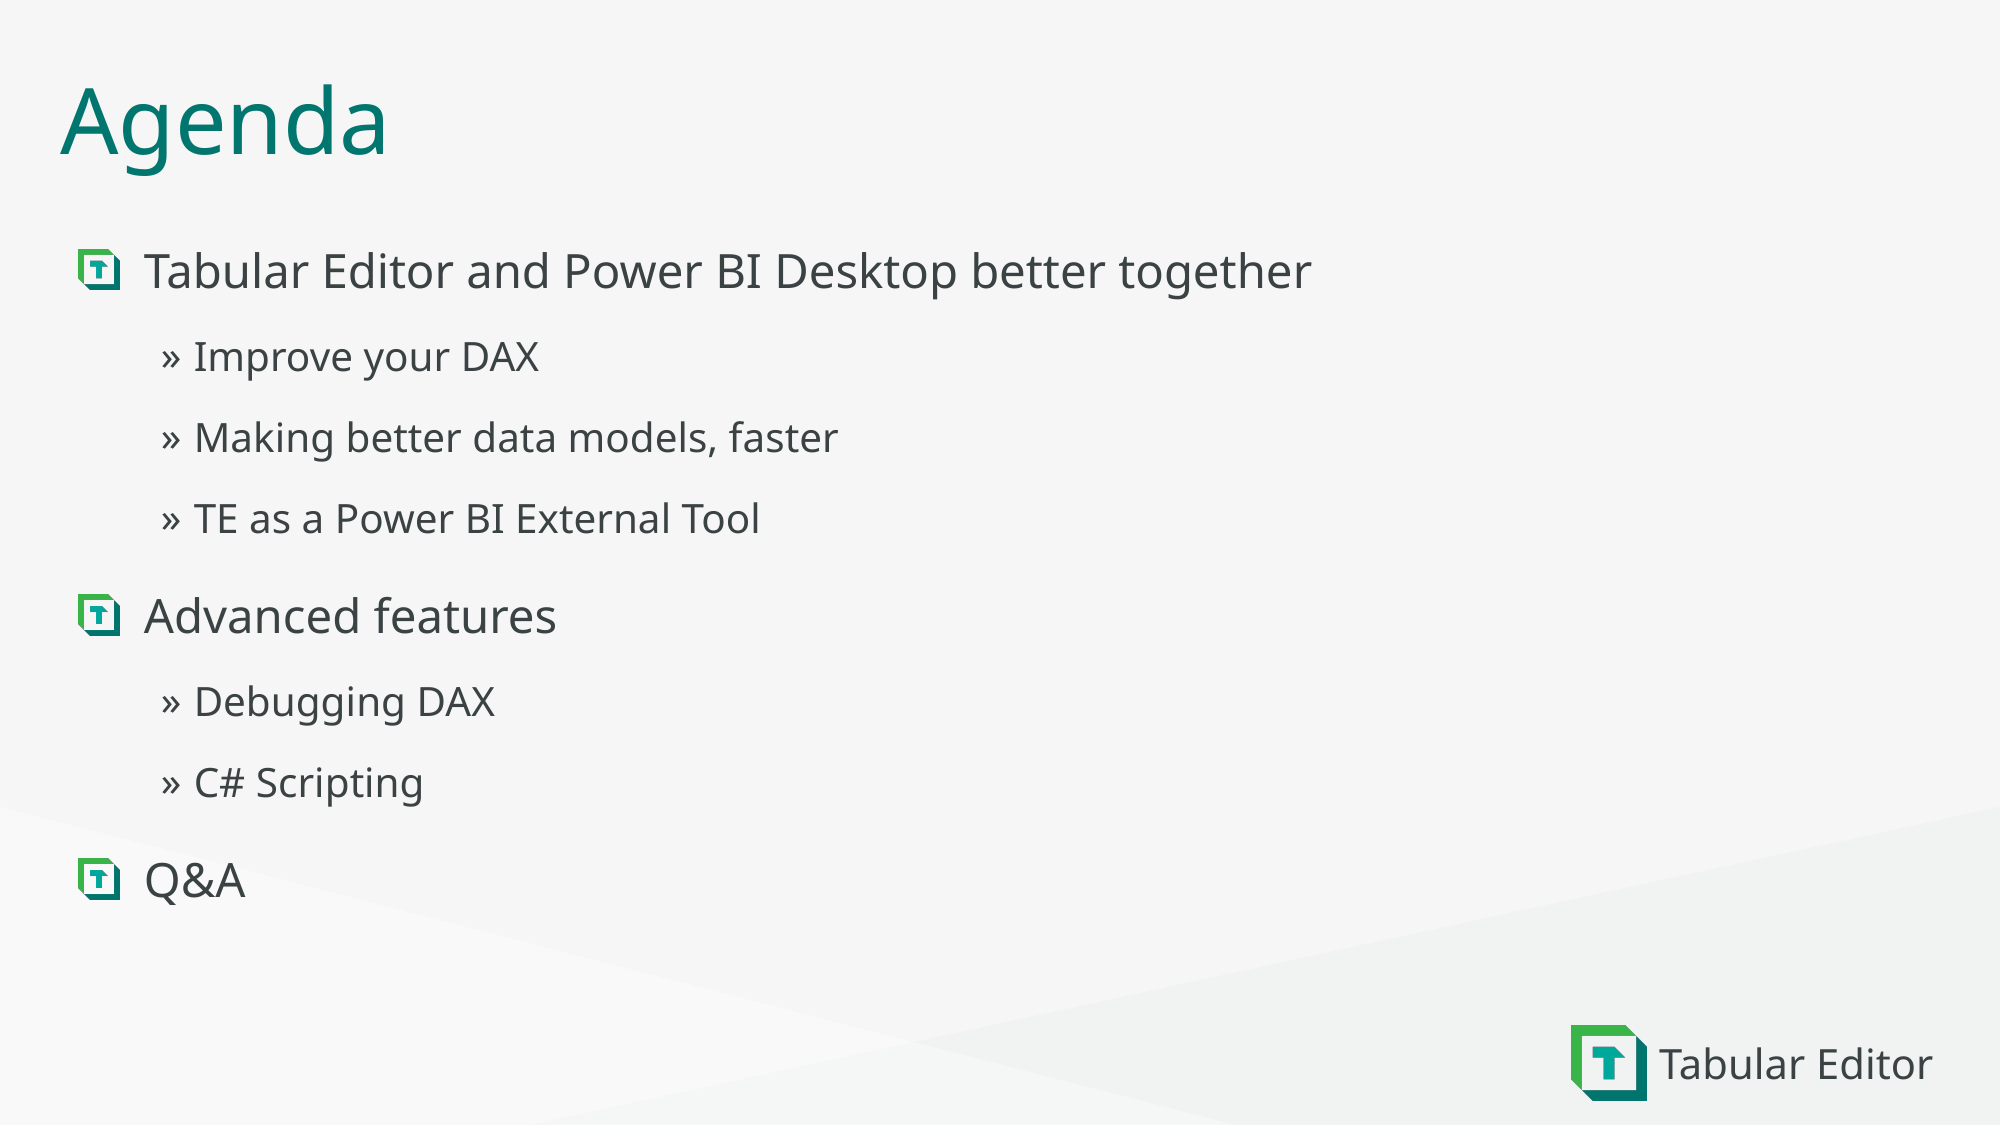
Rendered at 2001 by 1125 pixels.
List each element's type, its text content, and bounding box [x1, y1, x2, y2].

title Agenda [0, 0, 2000, 171]
picture [1571, 1025, 1647, 1101]
list Tabular Editor and Power BI Desktop better together Improve your DAX Making better data models, faster TE as a Power BI External Tool Advanced features Debugging DAX C# Scripting Q&A [63, 205, 1948, 920]
picture [78, 858, 120, 900]
picture [78, 594, 120, 636]
picture [78, 249, 120, 290]
